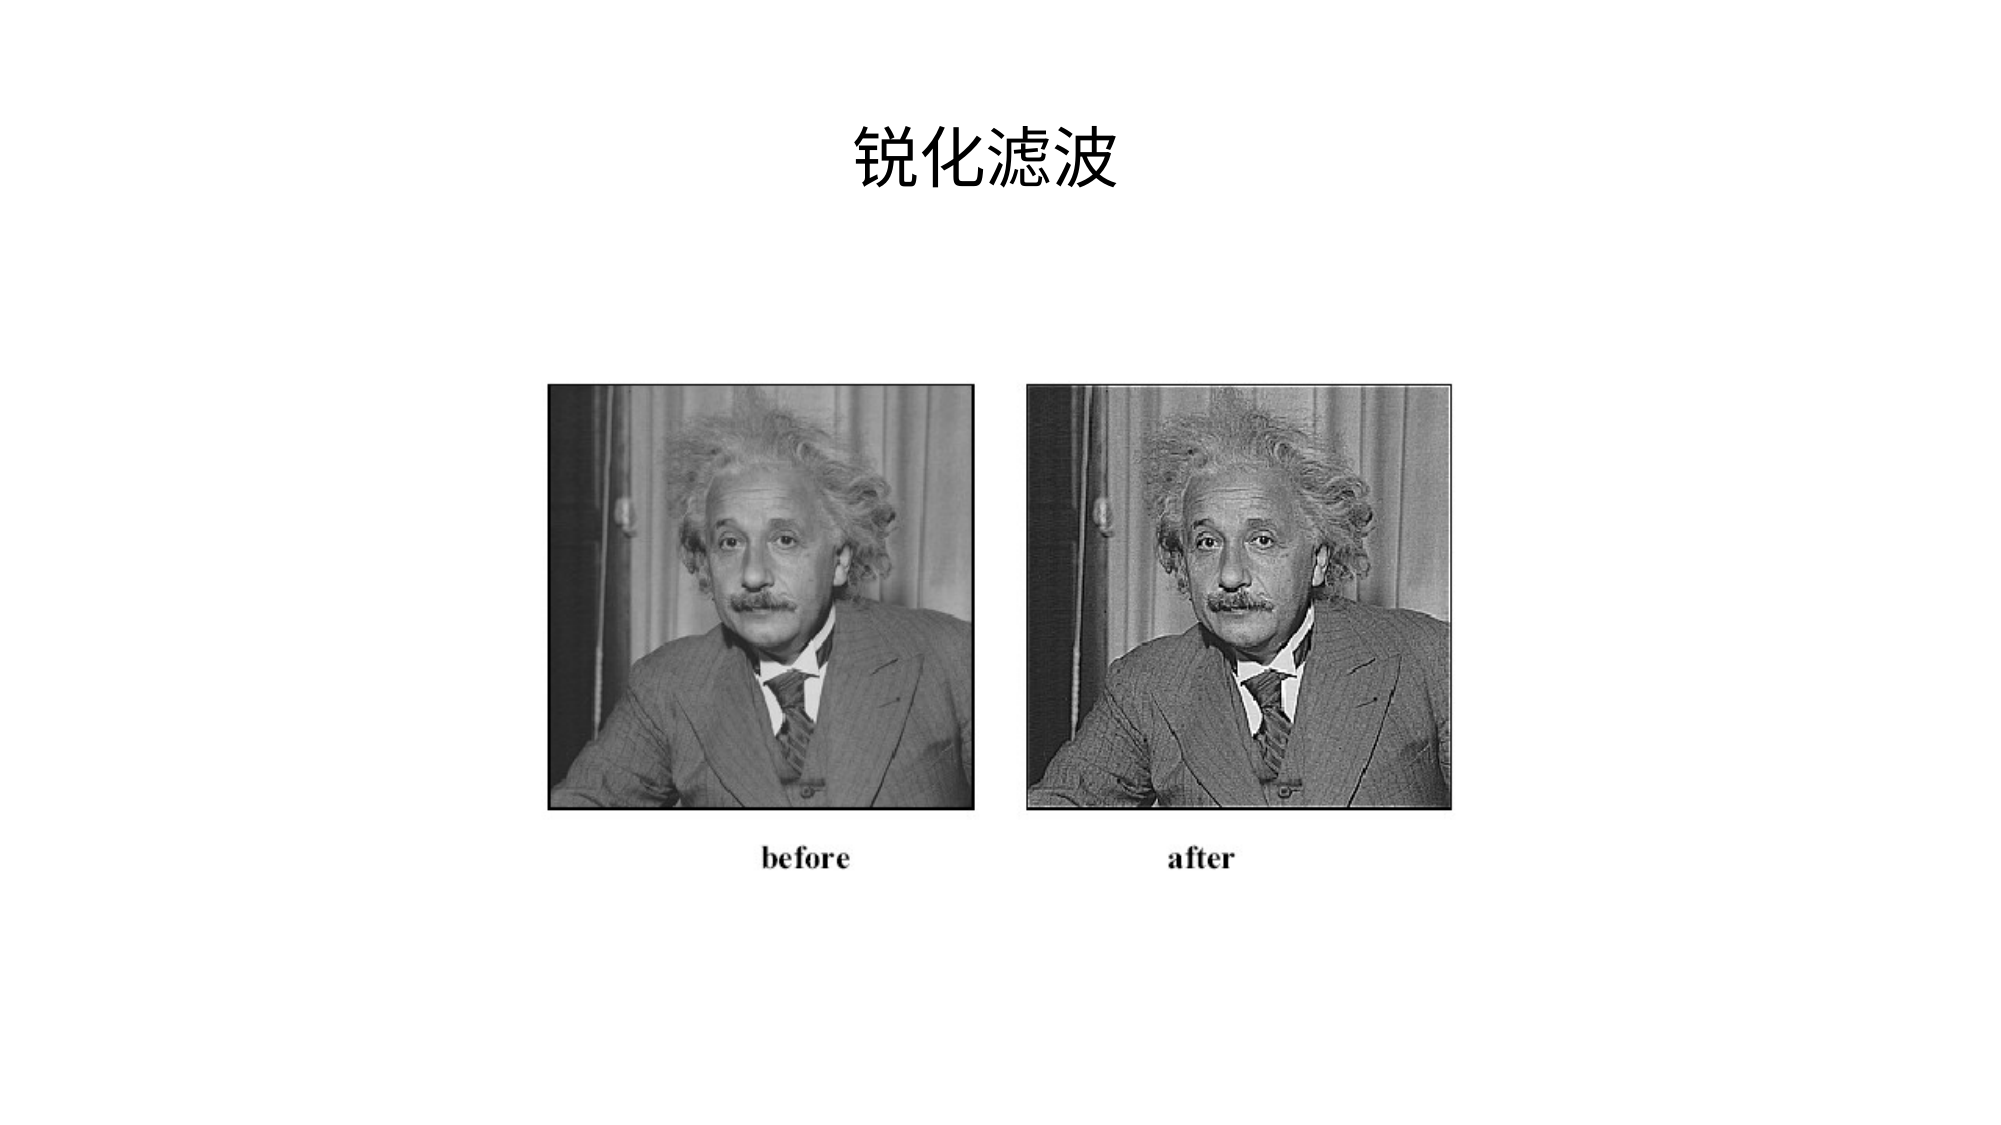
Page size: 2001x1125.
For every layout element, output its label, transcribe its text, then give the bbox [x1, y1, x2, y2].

picture [479, 331, 1521, 914]
text_box 锐化滤波 [837, 108, 1637, 204]
